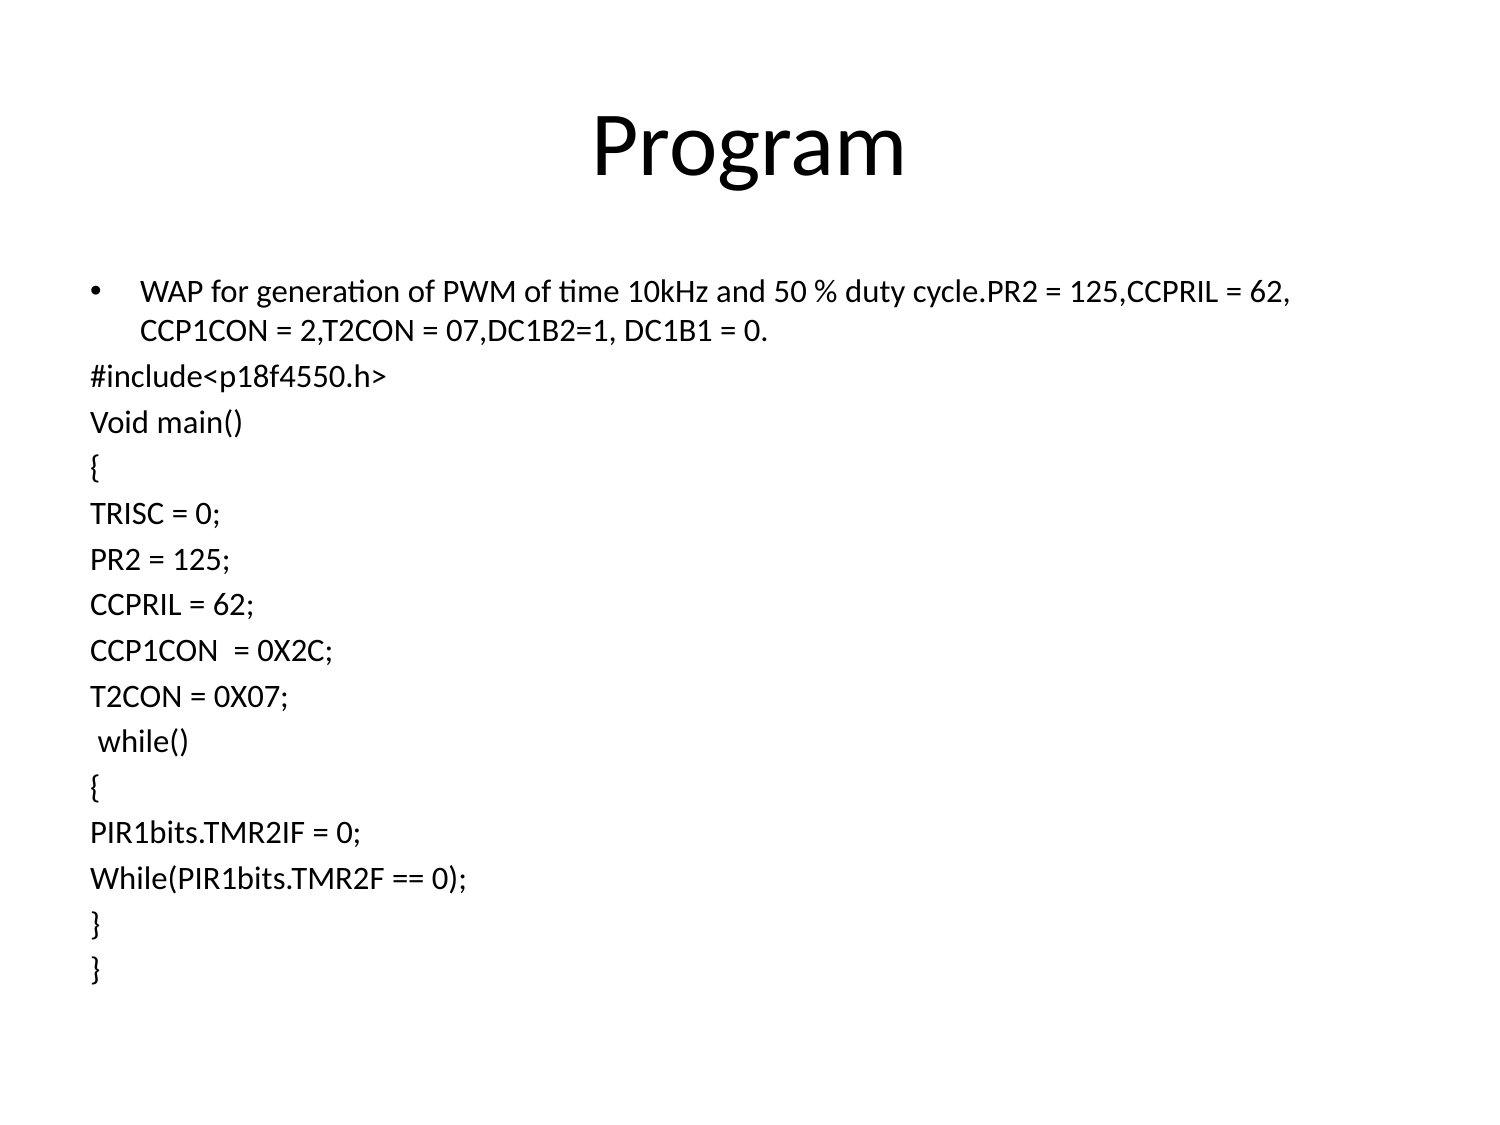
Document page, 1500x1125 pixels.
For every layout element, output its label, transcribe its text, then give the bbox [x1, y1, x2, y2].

list WAP for generation of PWM of time 10kHz and 50 % duty cycle.PR2 = 125,CCPRIL = 62, CCP1CON = 2,T2CON = 07,DC1B2=1, DC1B1 = 0. #include<p18f4550.h> Void main() { TRISC = 0; PR2 = 125; CCPRIL = 62; CCP1CON = 0X2C; T2CON = 0X07; while() { PIR1bits.TMR2IF = 0; While(PIR1bits.TMR2F == 0); } } [75, 262, 1425, 1005]
title Program [75, 45, 1425, 233]
